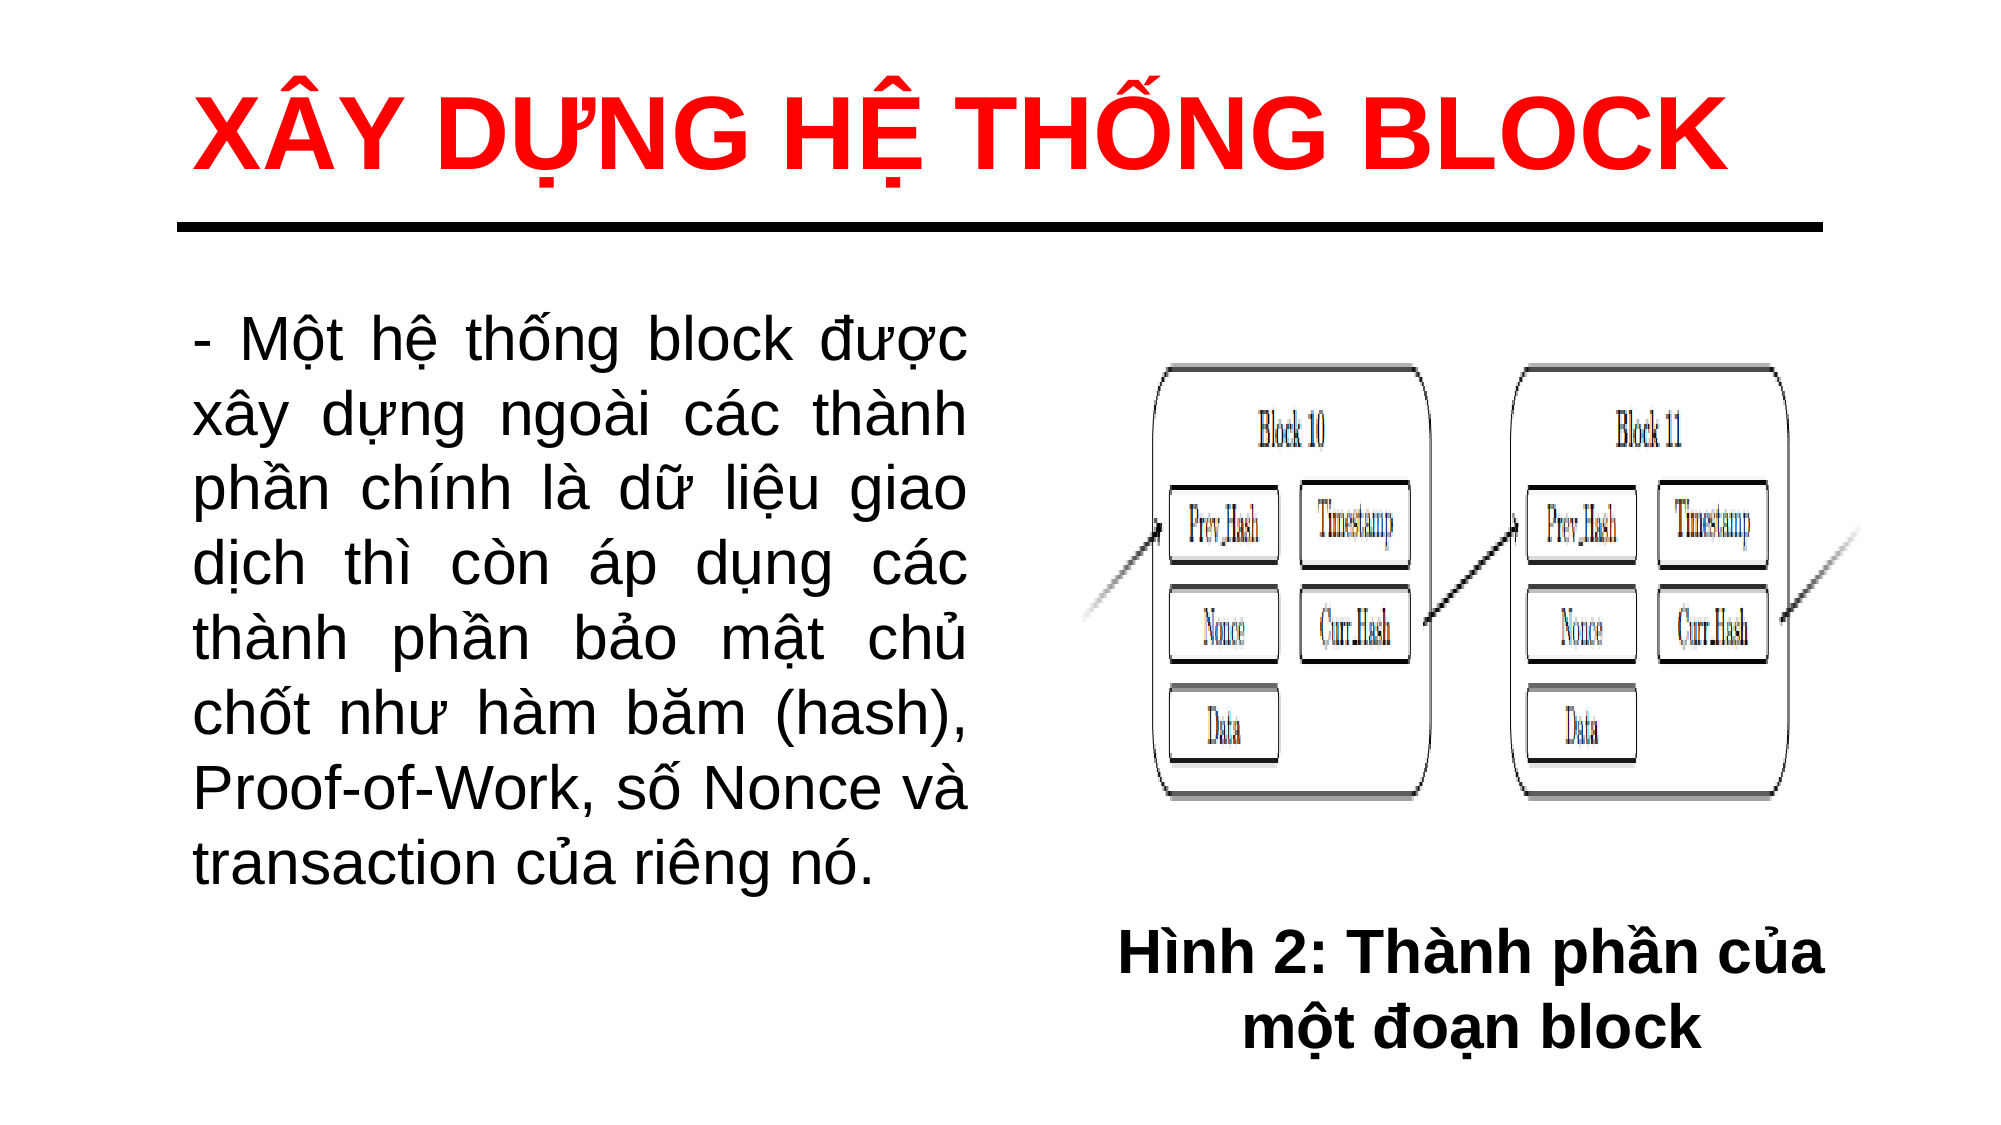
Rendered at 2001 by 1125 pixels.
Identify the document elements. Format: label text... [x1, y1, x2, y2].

text_box XÂY DỰNG HỆ THỐNG BLOCK [177, 50, 1823, 205]
text_box - Một hệ thống block được xây dựng ngoài các thành phần chính là dữ liệu giao dịch thì còn áp dụng các thành phần bảo mật chủ chốt như hàm băm (hash), Proof-of-Work, số Nonce và transaction của riêng nó. [177, 302, 985, 905]
picture [1072, 302, 1872, 834]
text_box [177, 222, 1823, 232]
text_box Hình 2: Thành phần của một đoạn block [1098, 904, 1847, 1069]
